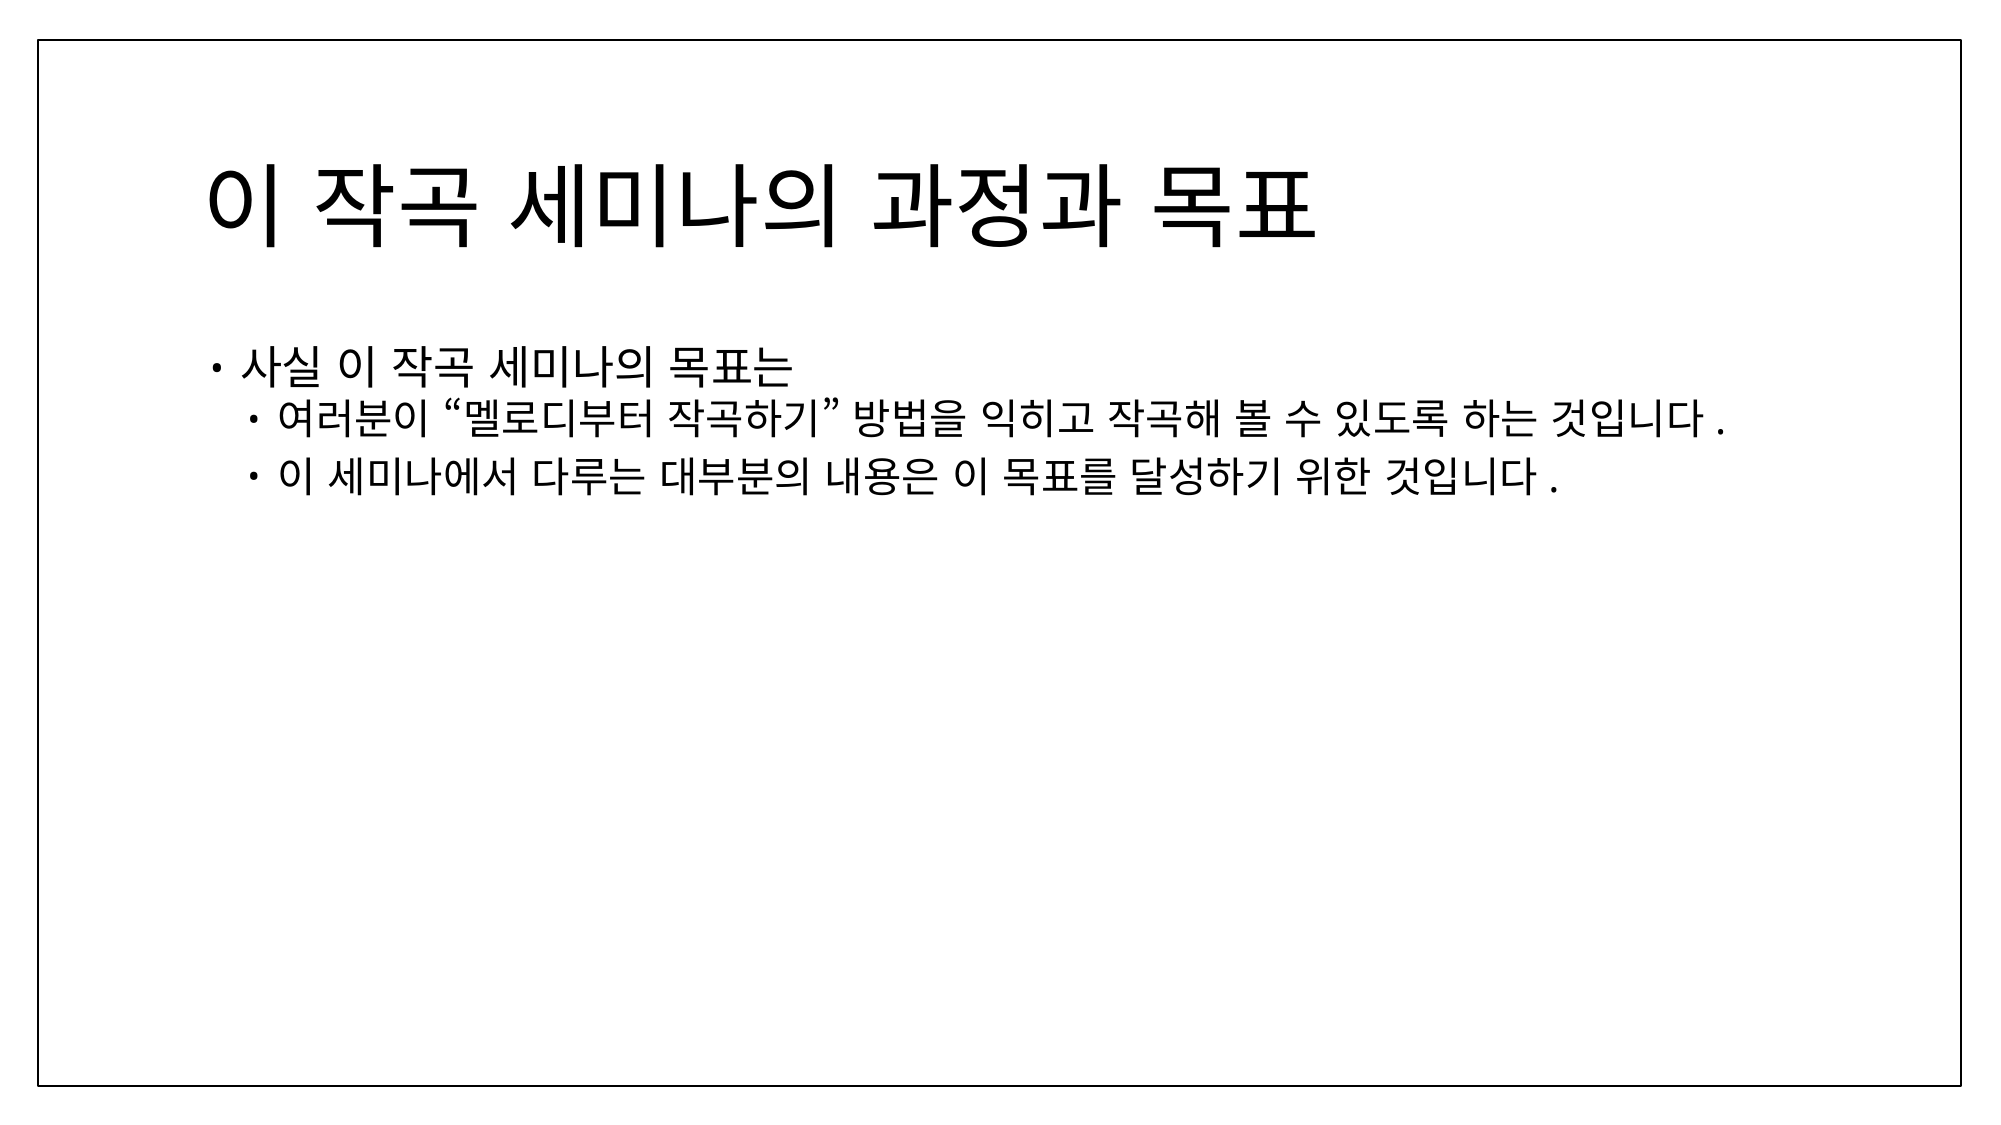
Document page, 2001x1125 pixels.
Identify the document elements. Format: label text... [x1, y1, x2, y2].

list 사실 이 작곡 세미나의 목표는 여러분이 “멜로디부터 작곡하기” 방법을 익히고 작곡해 볼 수 있도록 하는 것입니다. 이 세미나에서 다루는 대부분의 내용은 이 목표를 달성하기 위한 것입니다. [187, 337, 1808, 1000]
title 이 작곡 세미나의 과정과 목표 [187, 99, 1808, 323]
